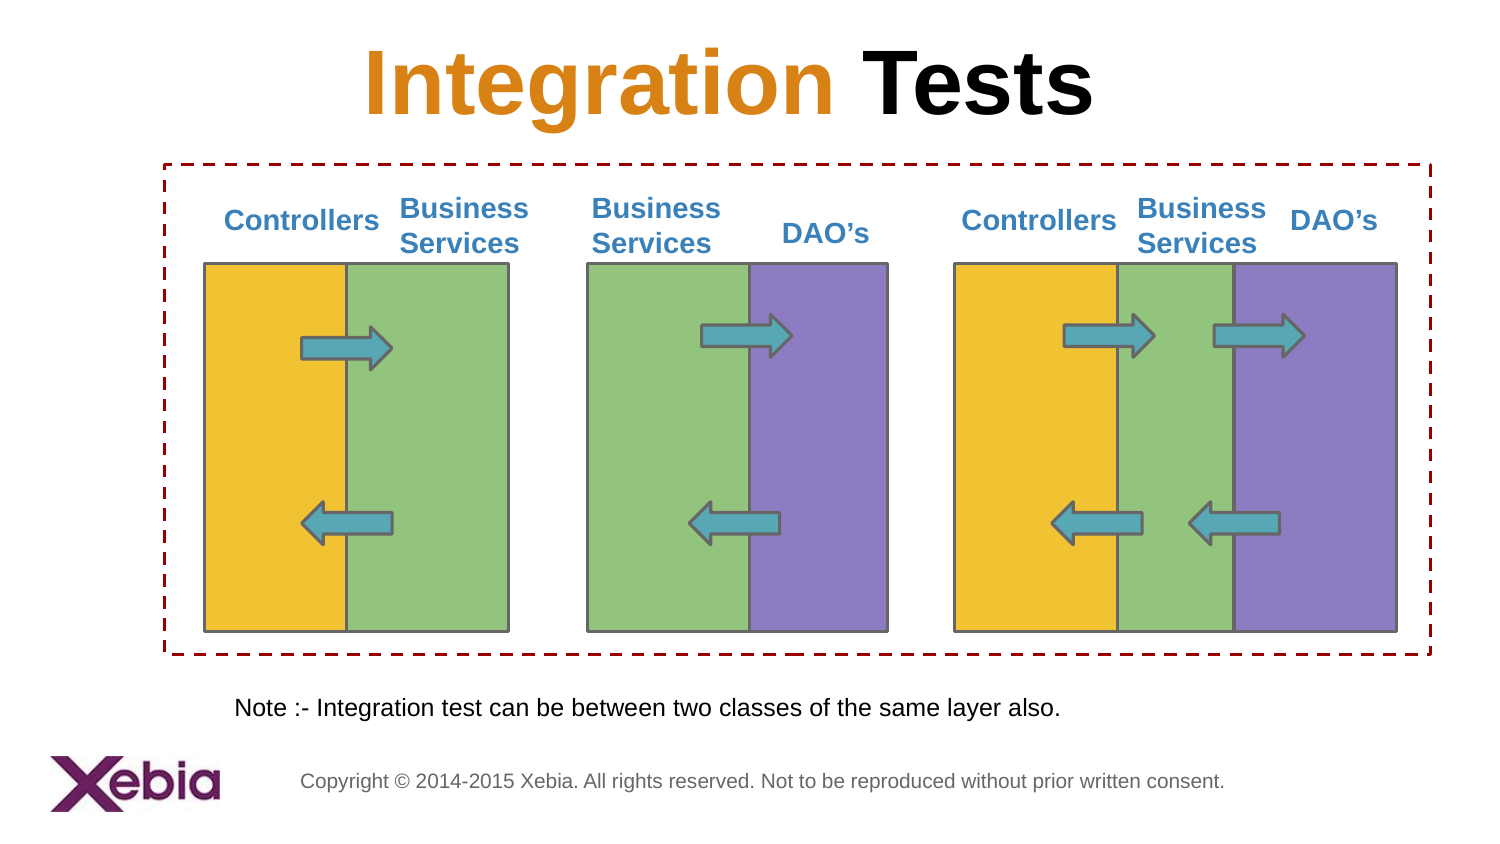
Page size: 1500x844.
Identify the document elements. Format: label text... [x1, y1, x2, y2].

text_box Business Services [1122, 174, 1335, 230]
text_box Controllers [192, 186, 405, 242]
text_box [689, 501, 780, 545]
text_box Copyright © 2014-2015 Xebia. All rights reserved. Not to be reproduced without prior written consent. [285, 752, 1401, 808]
text_box Business Services [384, 174, 576, 230]
text_box [164, 164, 1431, 655]
text_box [346, 263, 509, 632]
text_box [1214, 314, 1305, 358]
text_box Note :- Integration test can be between two classes of the same layer also. [219, 676, 1234, 732]
text_box [750, 263, 888, 632]
text_box [1189, 501, 1280, 545]
title Integration Tests [23, 30, 1183, 148]
text_box Controllers [929, 186, 1143, 242]
text_box [1064, 314, 1155, 358]
text_box Business Services [576, 174, 789, 230]
text_box [1118, 263, 1234, 632]
text_box [301, 501, 393, 545]
text_box [1234, 263, 1397, 632]
text_box DAO’s [733, 199, 947, 255]
text_box [701, 314, 793, 358]
text_box DAO’s [1233, 186, 1446, 242]
text_box [954, 263, 1118, 632]
text_box [587, 263, 750, 632]
text_box [204, 263, 346, 632]
picture [50, 756, 220, 813]
text_box [301, 326, 393, 370]
text_box [1051, 501, 1143, 545]
